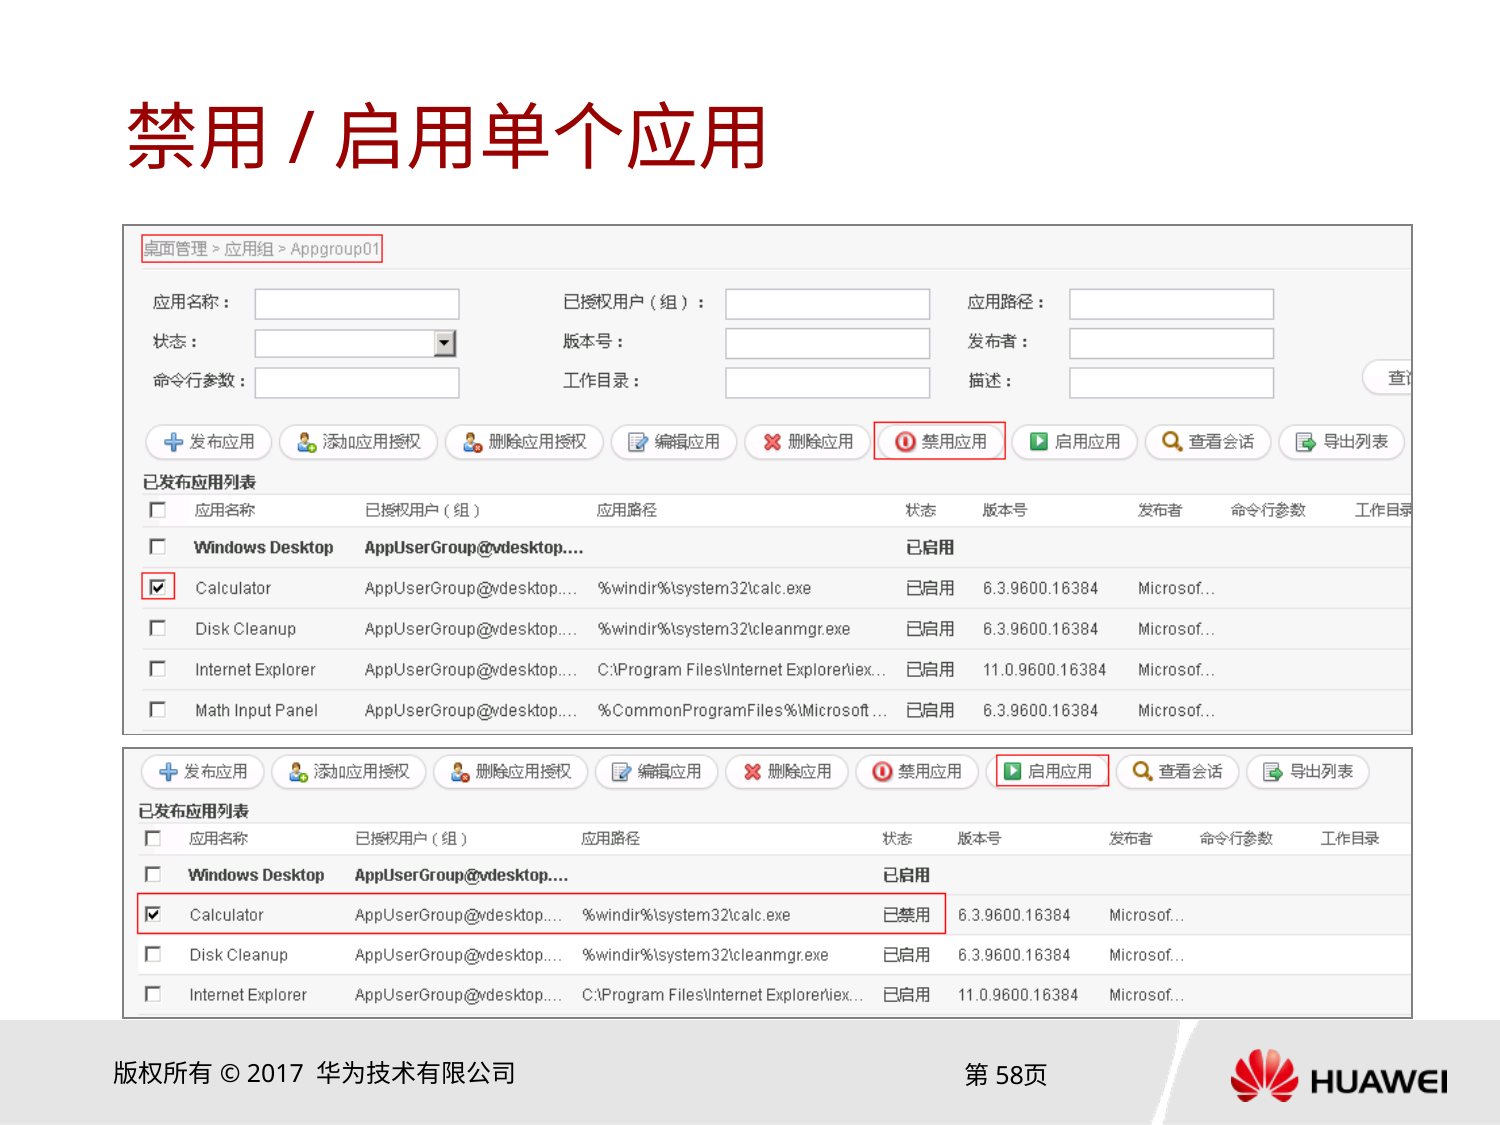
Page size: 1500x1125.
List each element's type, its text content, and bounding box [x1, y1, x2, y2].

picture [0, 1020, 1500, 1125]
picture [123, 748, 1412, 1018]
picture [123, 225, 1412, 734]
title 禁用/启用单个应用 [111, 63, 1412, 207]
